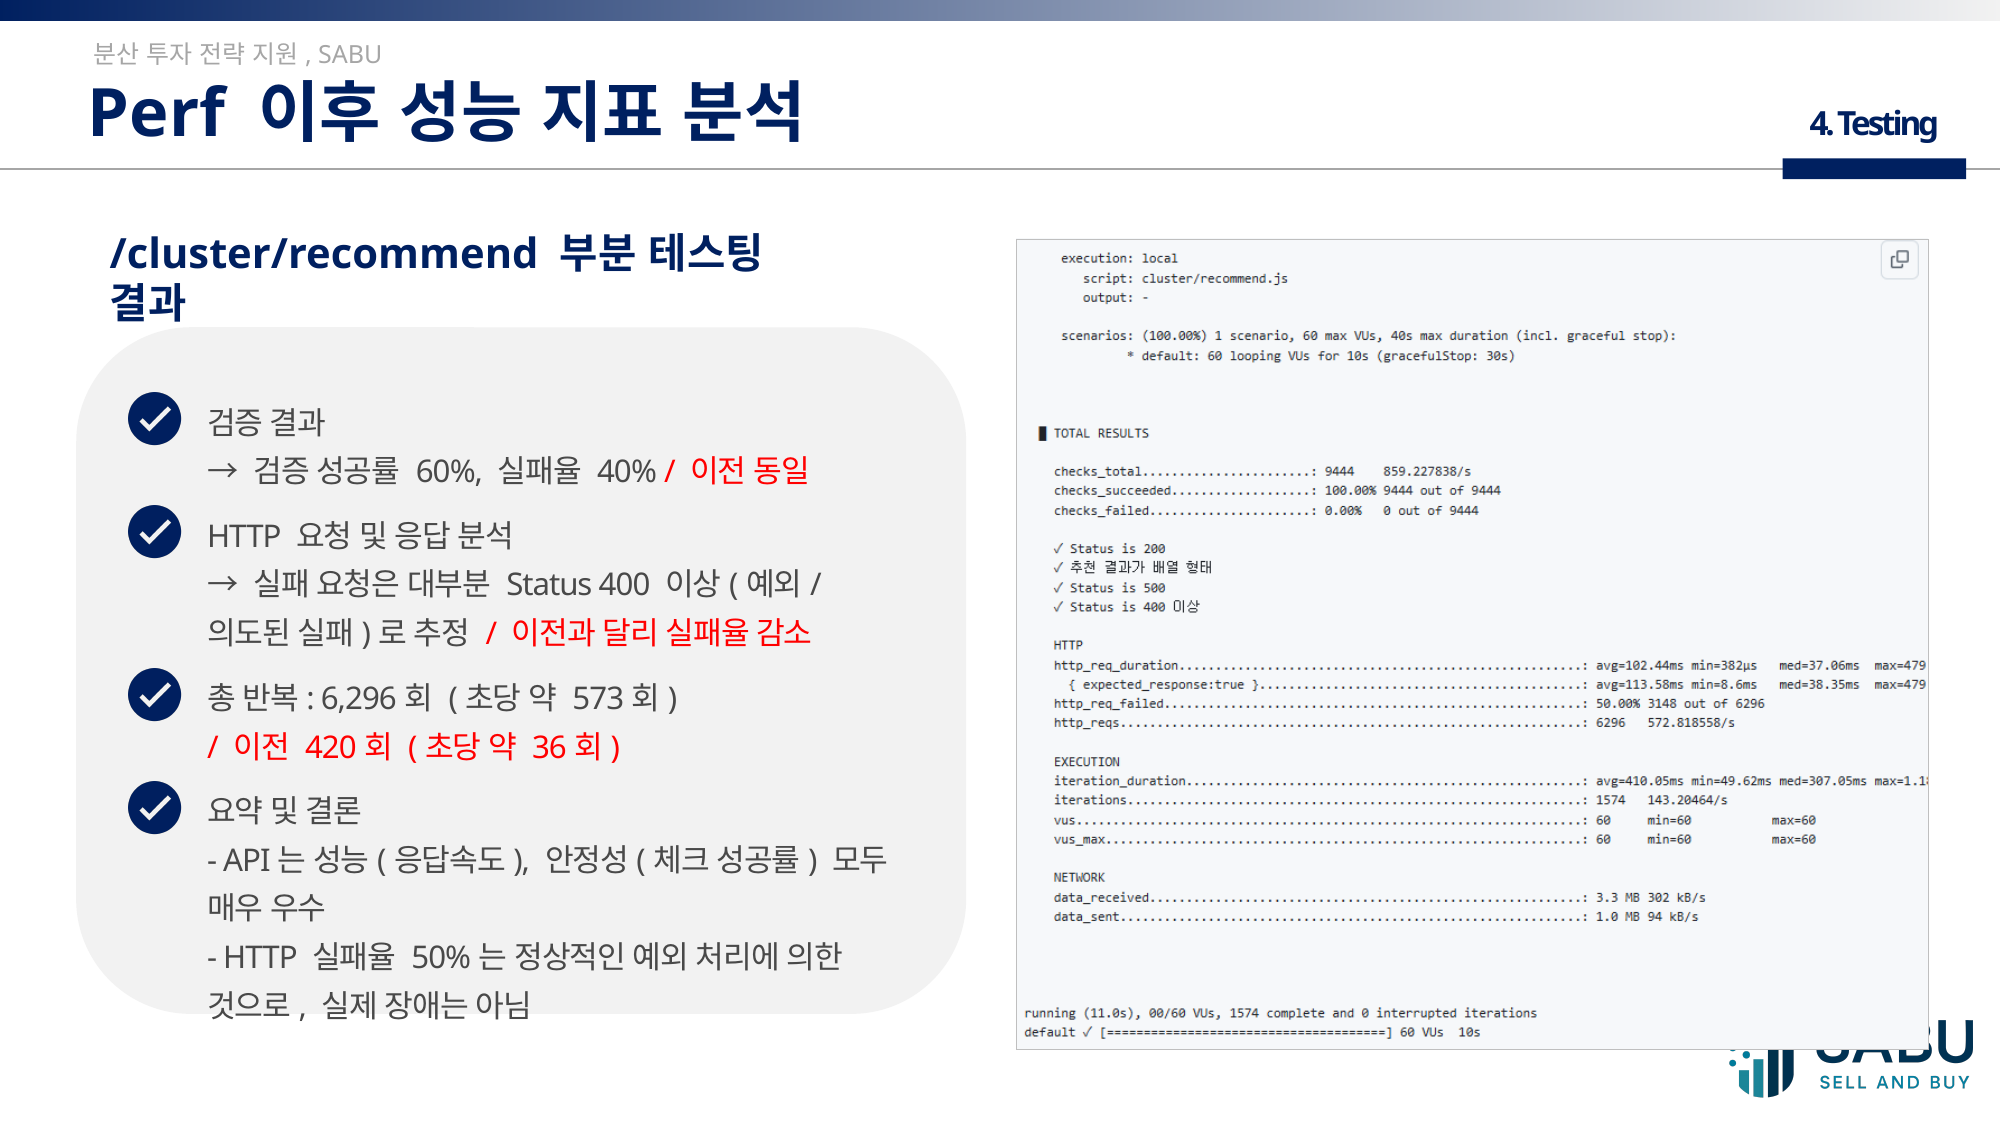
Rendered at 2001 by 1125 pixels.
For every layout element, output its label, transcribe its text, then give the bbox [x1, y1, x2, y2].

text_box [0, 0, 2000, 22]
text_box Perf 이후 성능 지표 분석 [87, 70, 809, 151]
text_box 분산 투자 전략 지원, SABU [94, 38, 407, 69]
picture [1015, 238, 1973, 1098]
text_box [74, 325, 968, 1016]
text_box /cluster/recommend 부분 테스팅 결과 [109, 226, 831, 327]
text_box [121, 660, 907, 762]
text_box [121, 498, 907, 649]
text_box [121, 773, 914, 973]
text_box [121, 385, 907, 487]
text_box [1769, 101, 1979, 180]
